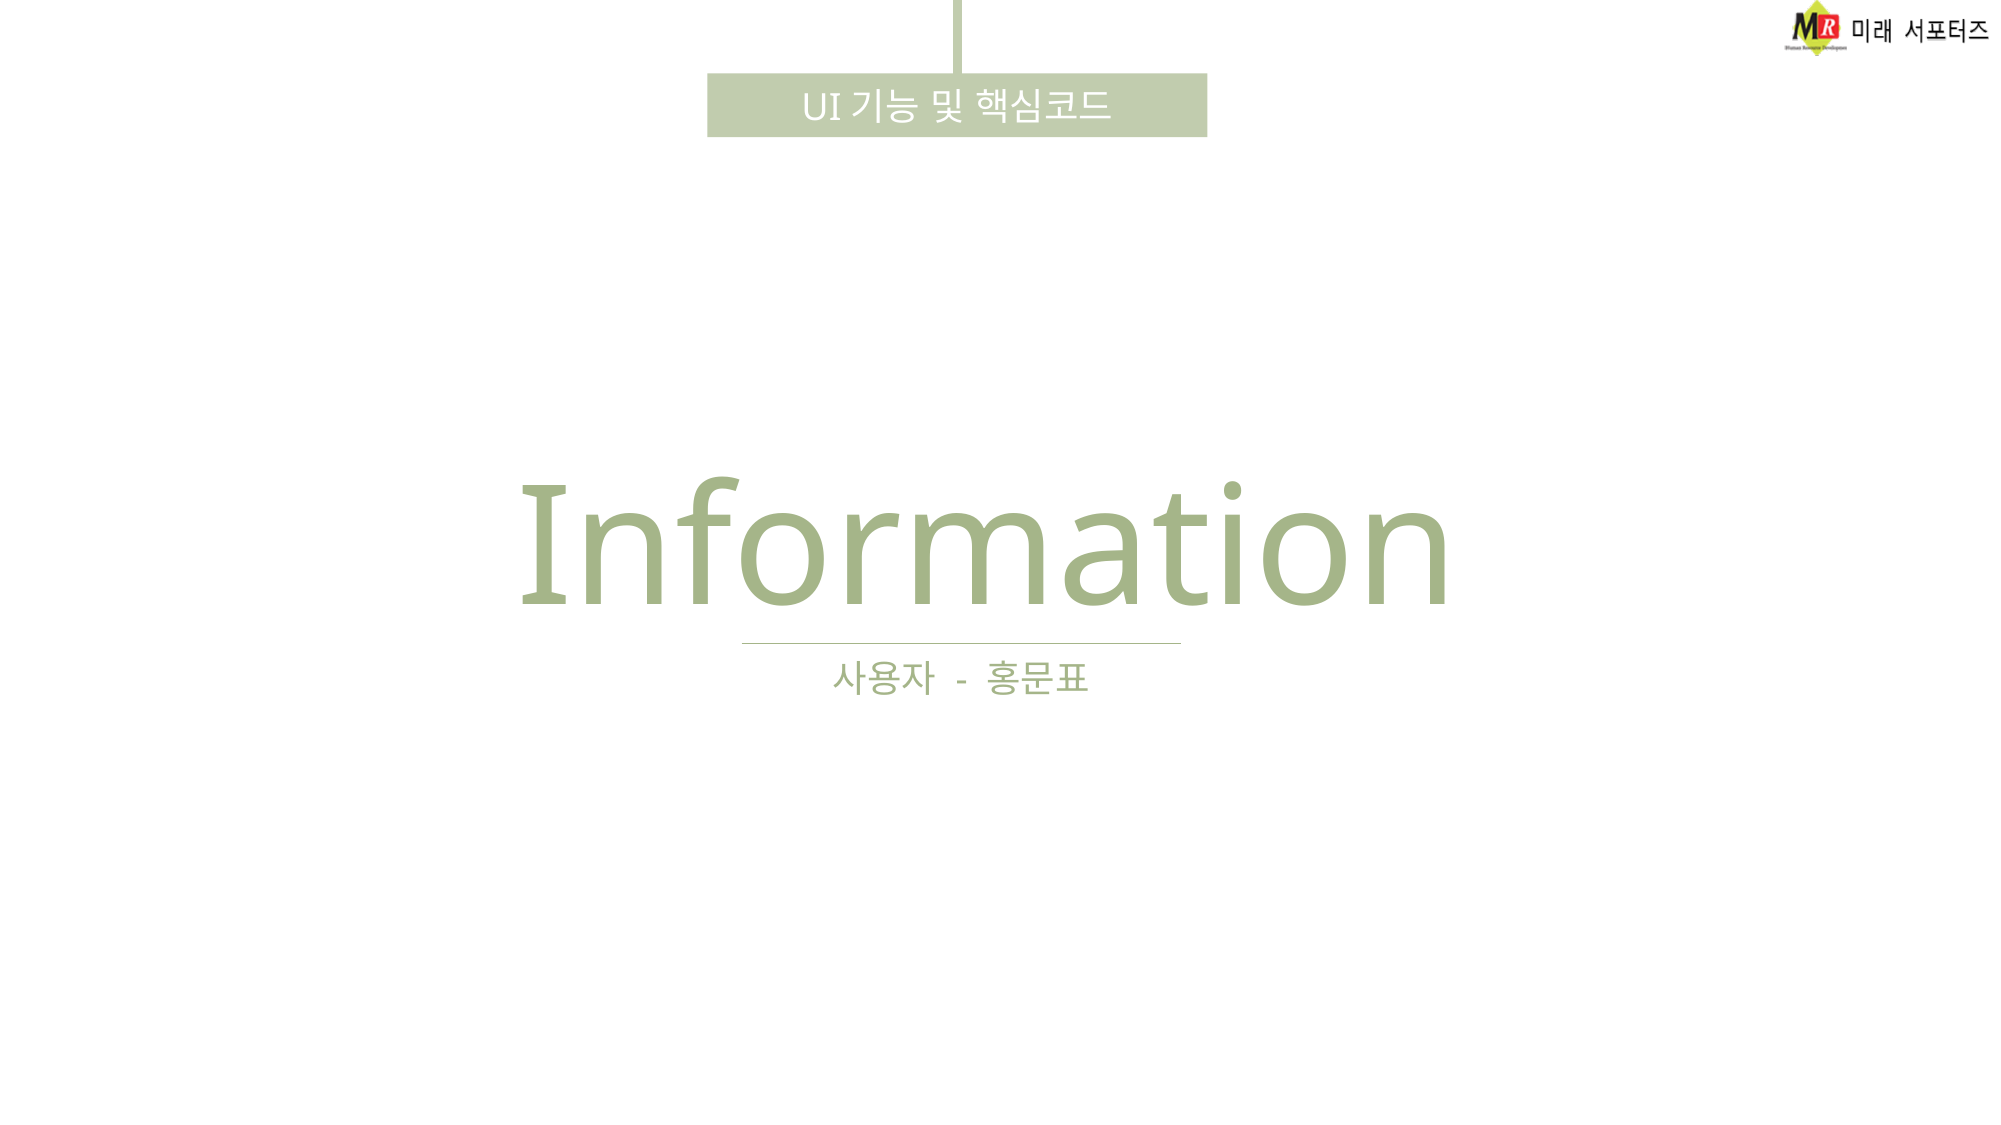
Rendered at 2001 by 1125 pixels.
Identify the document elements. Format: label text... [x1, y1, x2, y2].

text_box Information [501, 430, 1527, 646]
picture [1719, 0, 2000, 72]
text_box 사용자 - 홍문표 [817, 647, 1105, 708]
text_box UI기능 및 핵심코드 [706, 72, 1208, 138]
